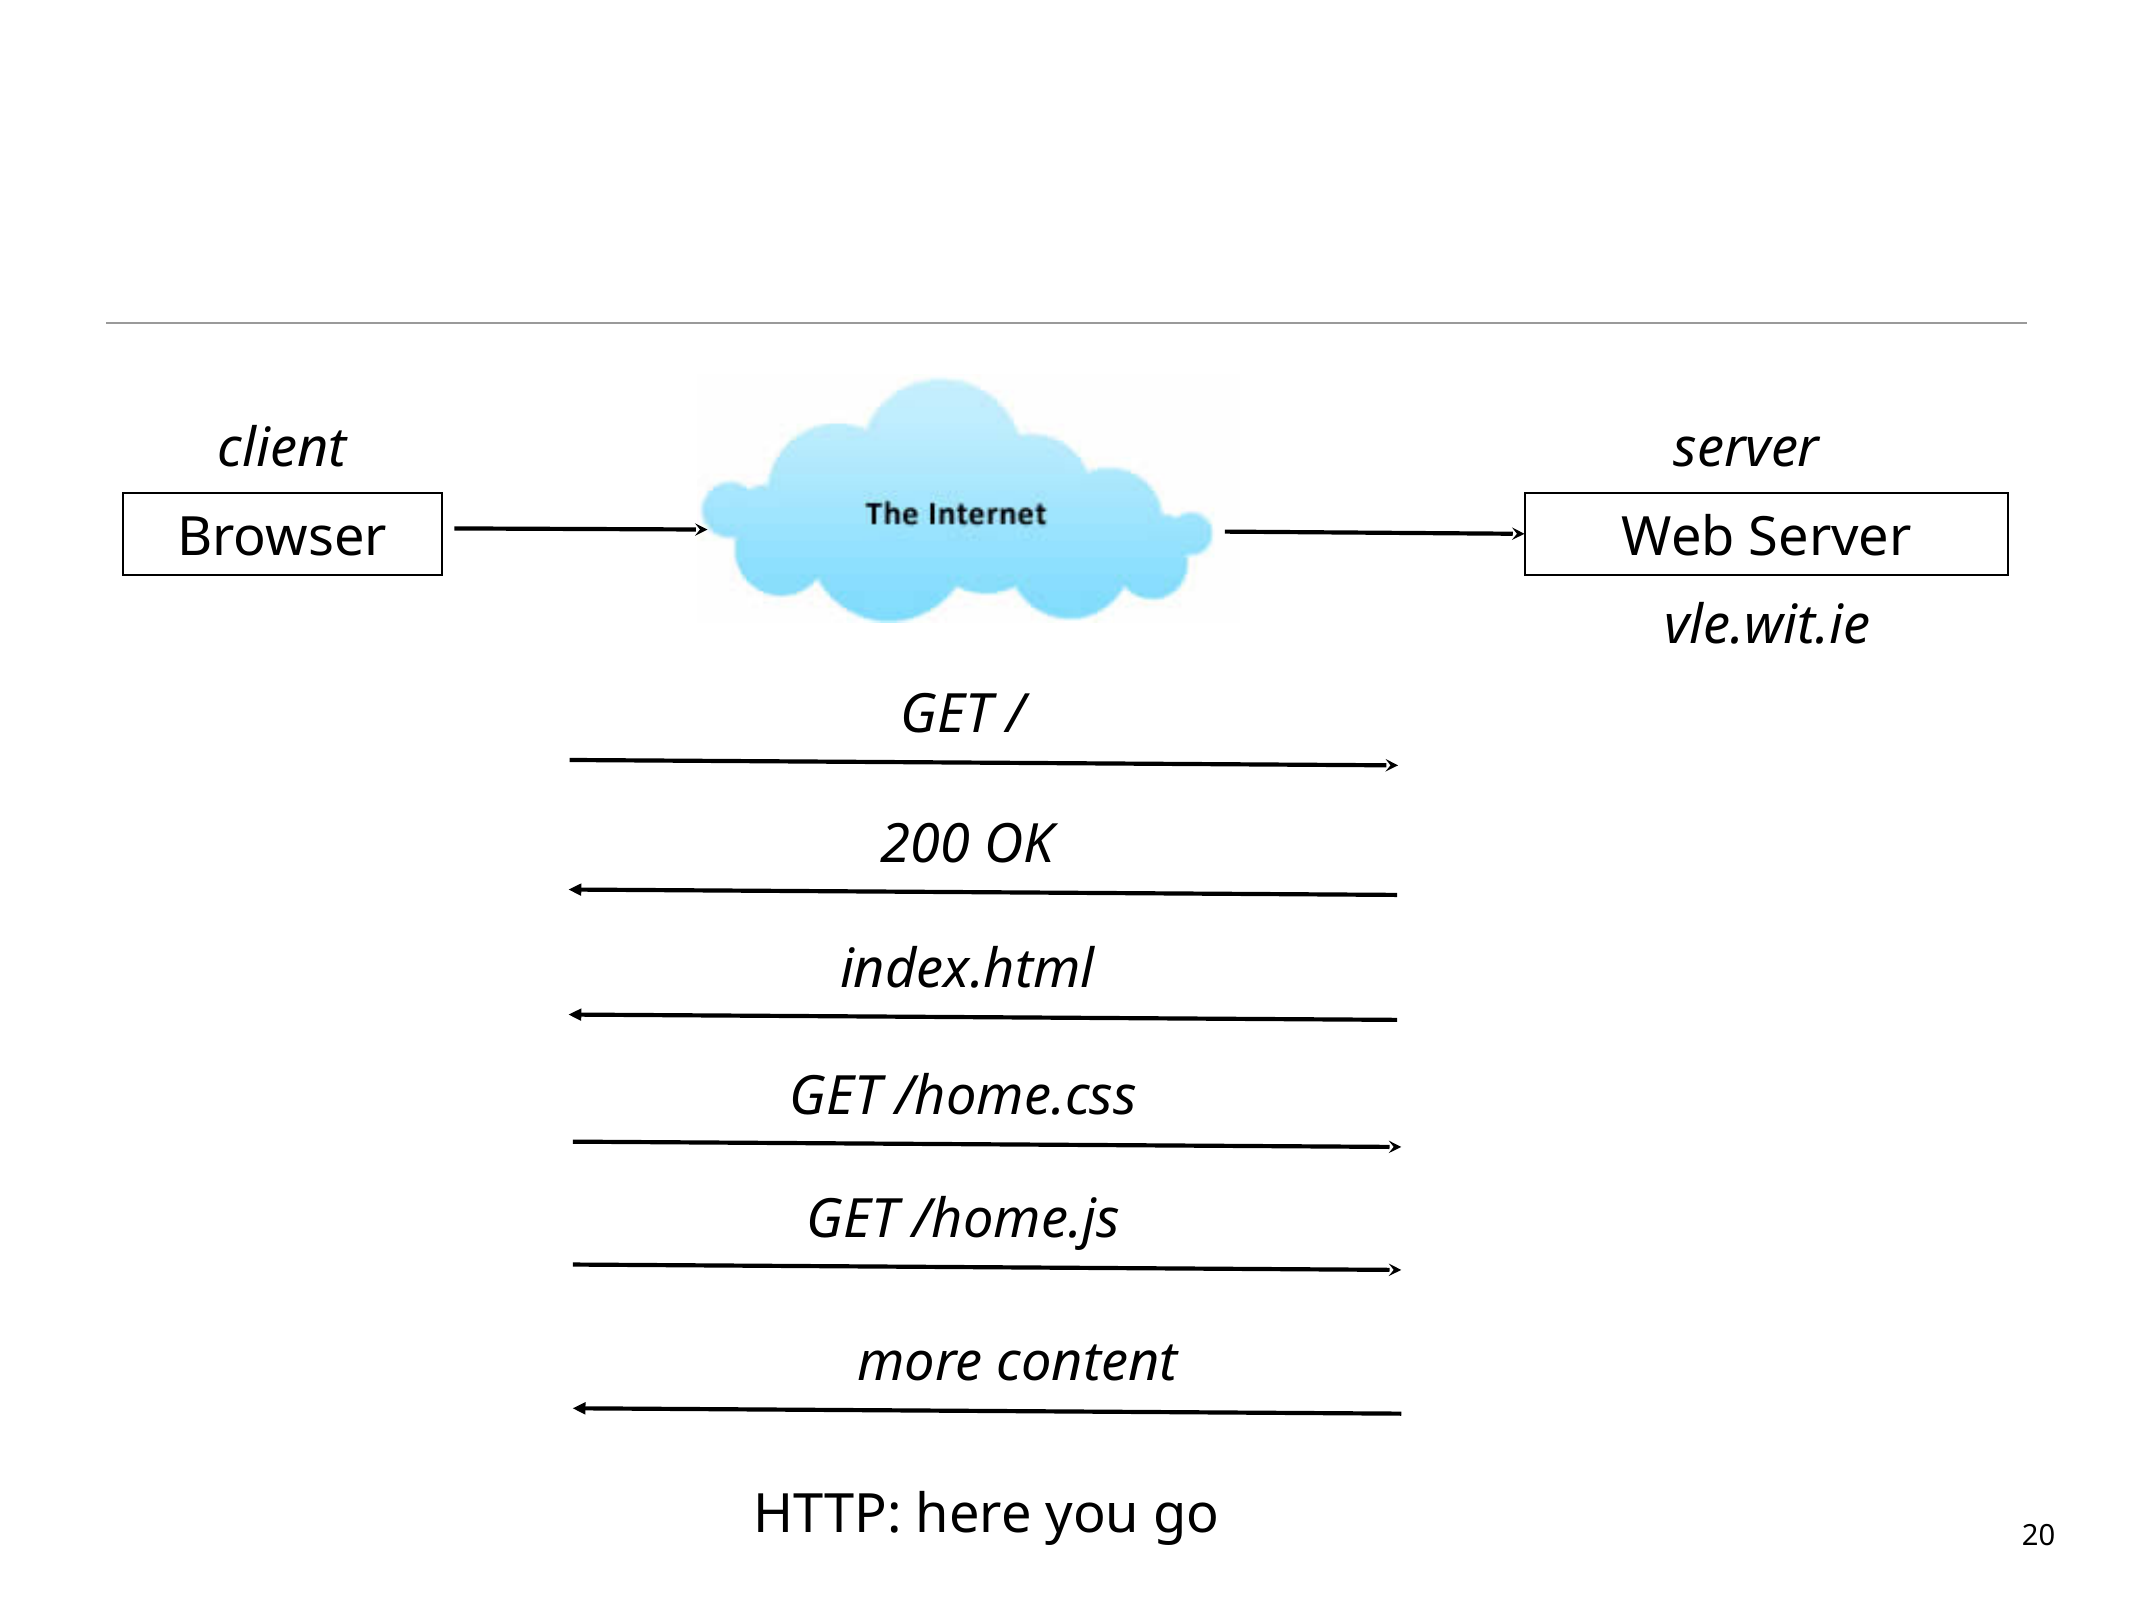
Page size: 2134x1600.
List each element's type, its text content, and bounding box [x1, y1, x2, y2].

text_box [572, 1402, 1402, 1415]
text_box [1385, 759, 1399, 772]
text_box more content [812, 1318, 1223, 1400]
text_box [1388, 1263, 1402, 1277]
text_box 200 OK [808, 799, 1128, 882]
text_box server [1587, 403, 1907, 486]
text_box client [122, 403, 442, 486]
text_box [568, 883, 1398, 896]
text_box GET /home.js [720, 1174, 1207, 1257]
text_box Web Server [1525, 493, 2009, 575]
text_box GET /home.css [720, 1051, 1207, 1134]
text_box GET / [720, 670, 1207, 752]
text_box HTTP: here you go [633, 1470, 1340, 1552]
picture [697, 374, 1240, 624]
text_box [1512, 527, 1525, 540]
text_box vle.wit.ie [1608, 580, 1927, 663]
text_box Browser [122, 493, 442, 575]
text_box [568, 1008, 1398, 1021]
slide_number 20 [2011, 1507, 2065, 1559]
text_box index.html [808, 924, 1128, 1007]
text_box [1388, 1140, 1402, 1154]
